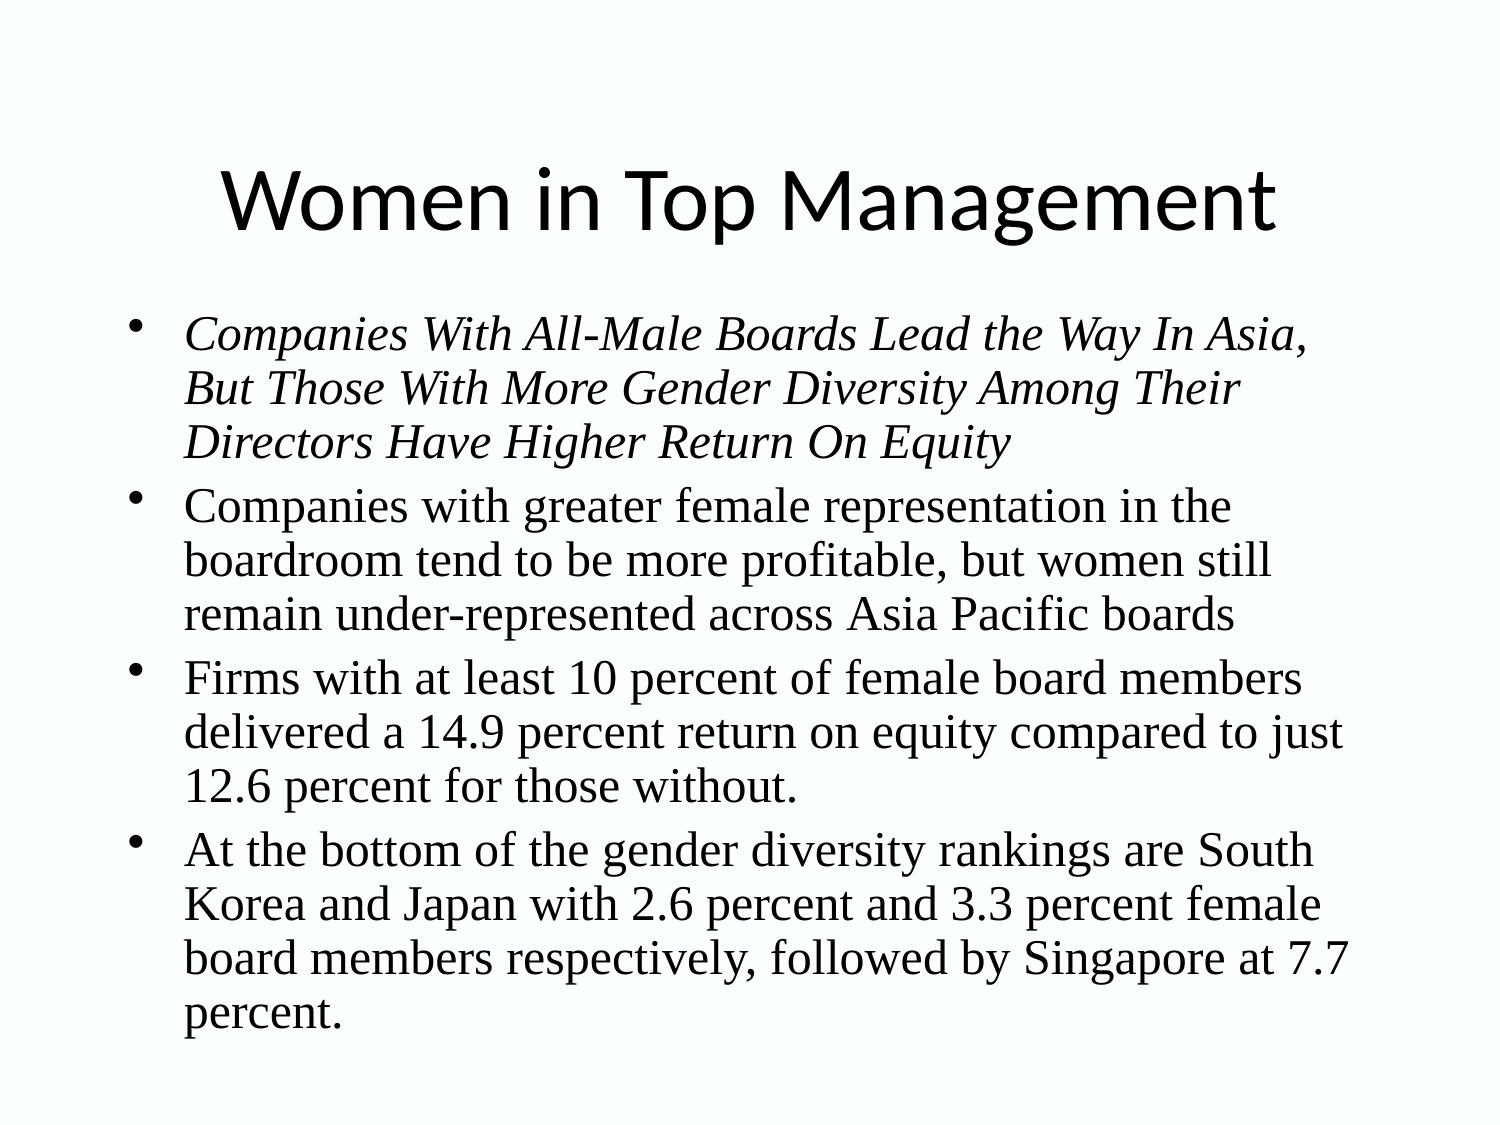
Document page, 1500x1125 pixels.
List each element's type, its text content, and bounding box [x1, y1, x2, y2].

list Companies With All-Male Boards Lead the Way In Asia, But Those With More Gender Diversity Among Their Directors Have Higher Return On Equity Companies with greater female representation in the boardroom tend to be more profitable, but women still remain under-represented across Asia Pacific boards Firms with at least 10 percent of female board members delivered a 14.9 percent return on equity compared to just 12.6 percent for those without. At the bottom of the gender diversity rankings are South Korea and Japan with 2.6 percent and 3.3 percent female board members respectively, followed by Singapore at 7.7 percent. [112, 299, 1388, 1032]
title Women in Top Management [112, 99, 1388, 288]
